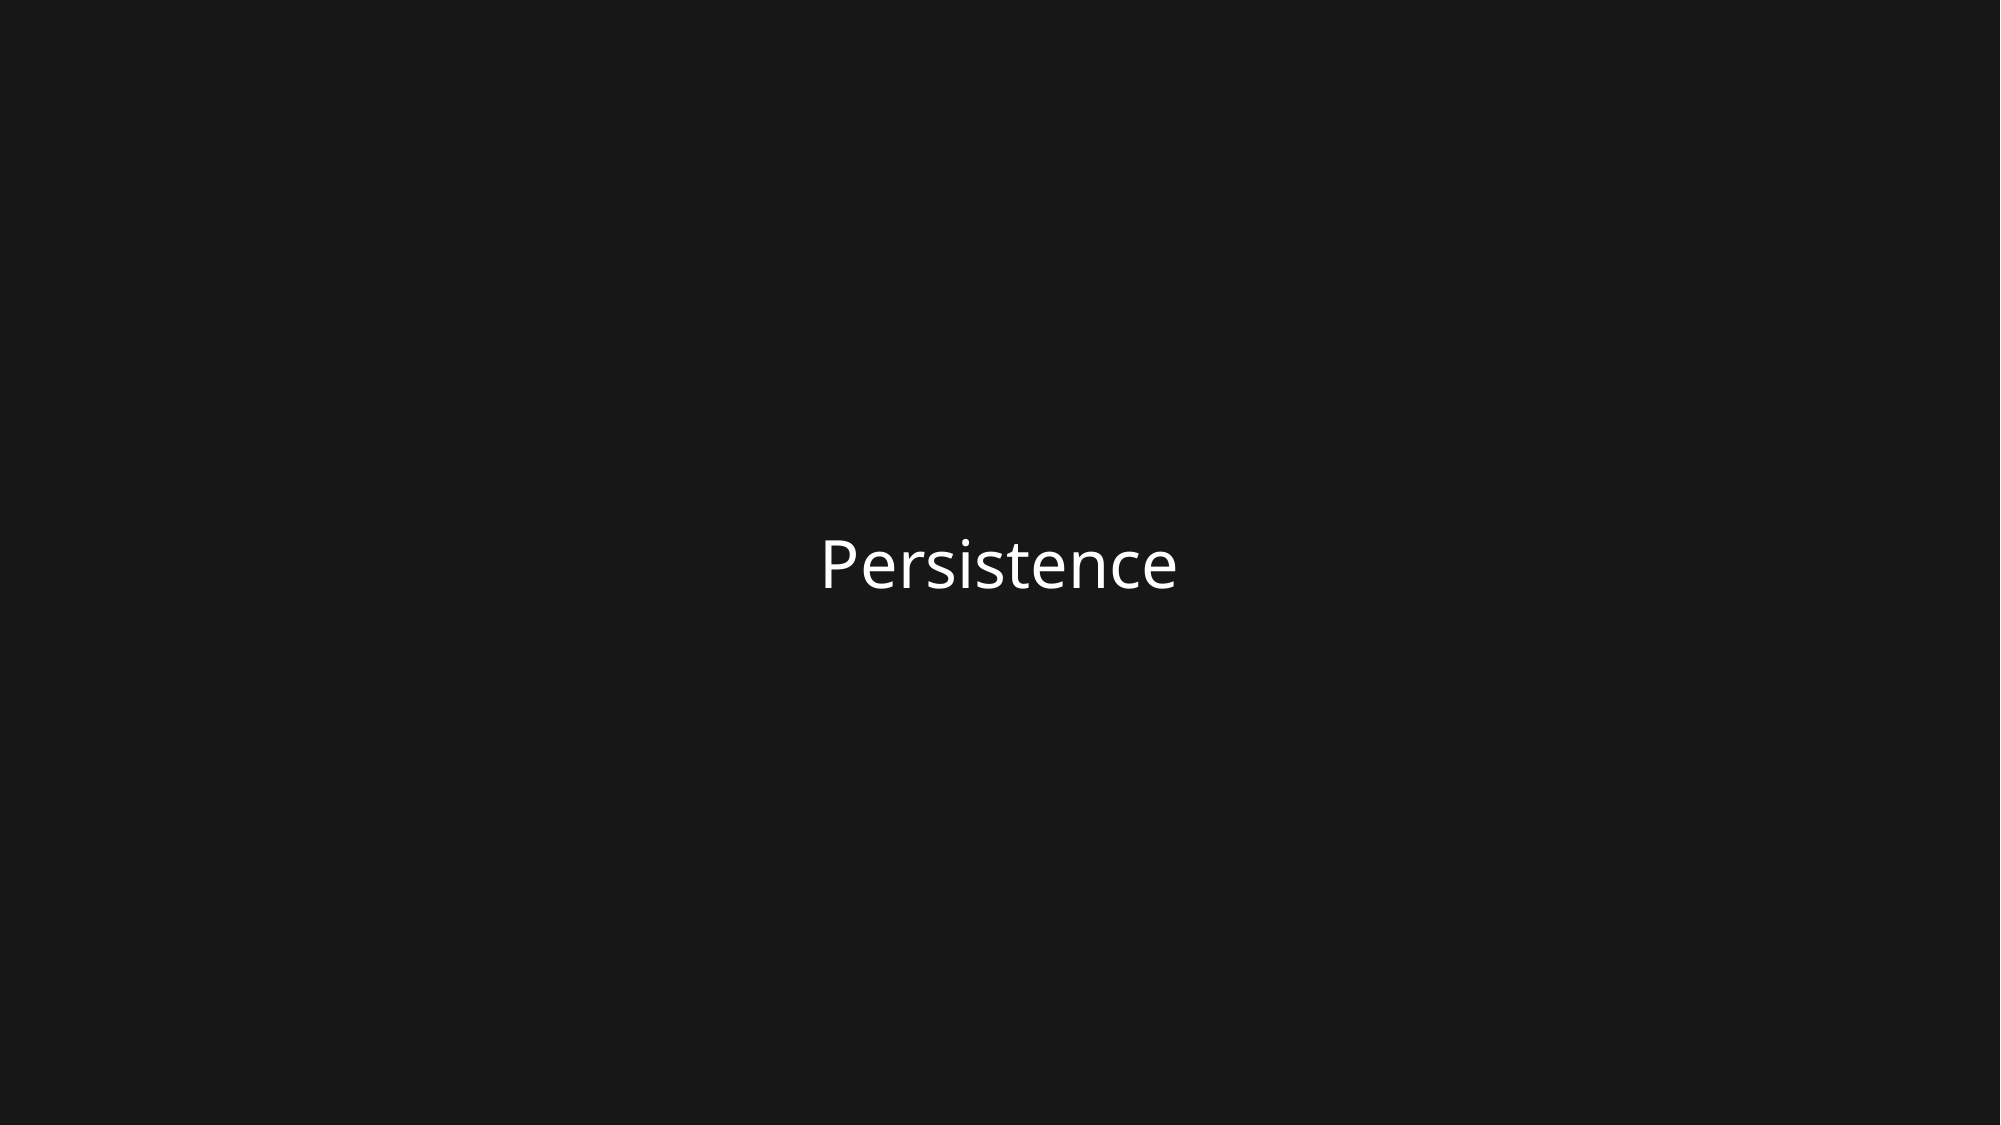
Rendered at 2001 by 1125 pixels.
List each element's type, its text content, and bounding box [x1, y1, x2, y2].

text_box Persistence [456, 514, 1544, 610]
